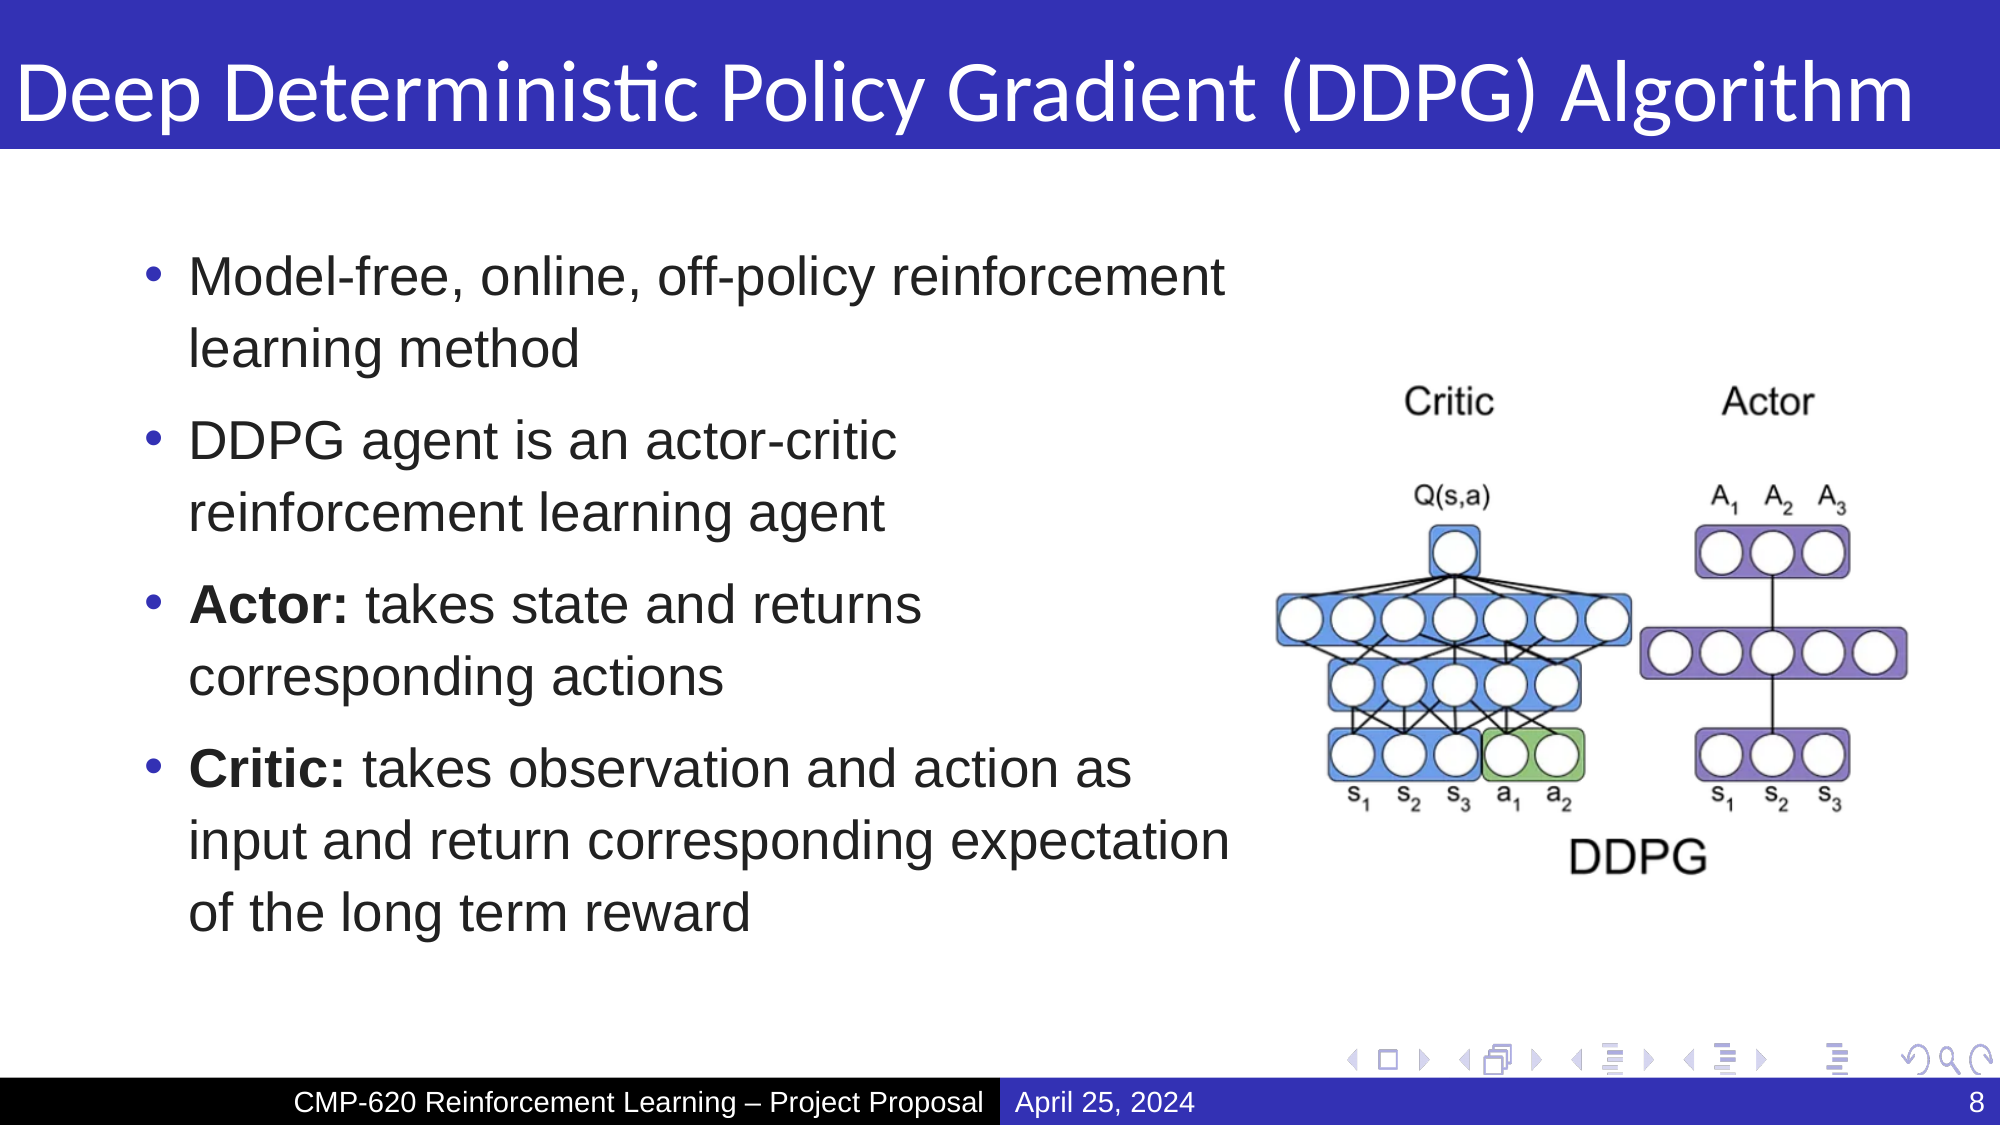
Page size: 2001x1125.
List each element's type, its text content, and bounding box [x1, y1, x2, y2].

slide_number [1000, 1077, 1449, 1125]
list Model-free, online, off-policy reinforcement learning method DDPG agent is an actor-critic reinforcement learning agent Actor: takes state and returns corresponding actions Critic: takes observation and action as input and return corresponding expectation of the long term reward [129, 226, 1248, 955]
picture [1345, 1038, 1993, 1075]
title Deep Deterministic Policy Gradient (DDPG) Algorithm [0, 0, 2000, 149]
footer CMP-620 Reinforcement Learning – Project Proposal [0, 1077, 1000, 1125]
slide_number 8 [1449, 1077, 2000, 1125]
picture [1268, 342, 1922, 884]
